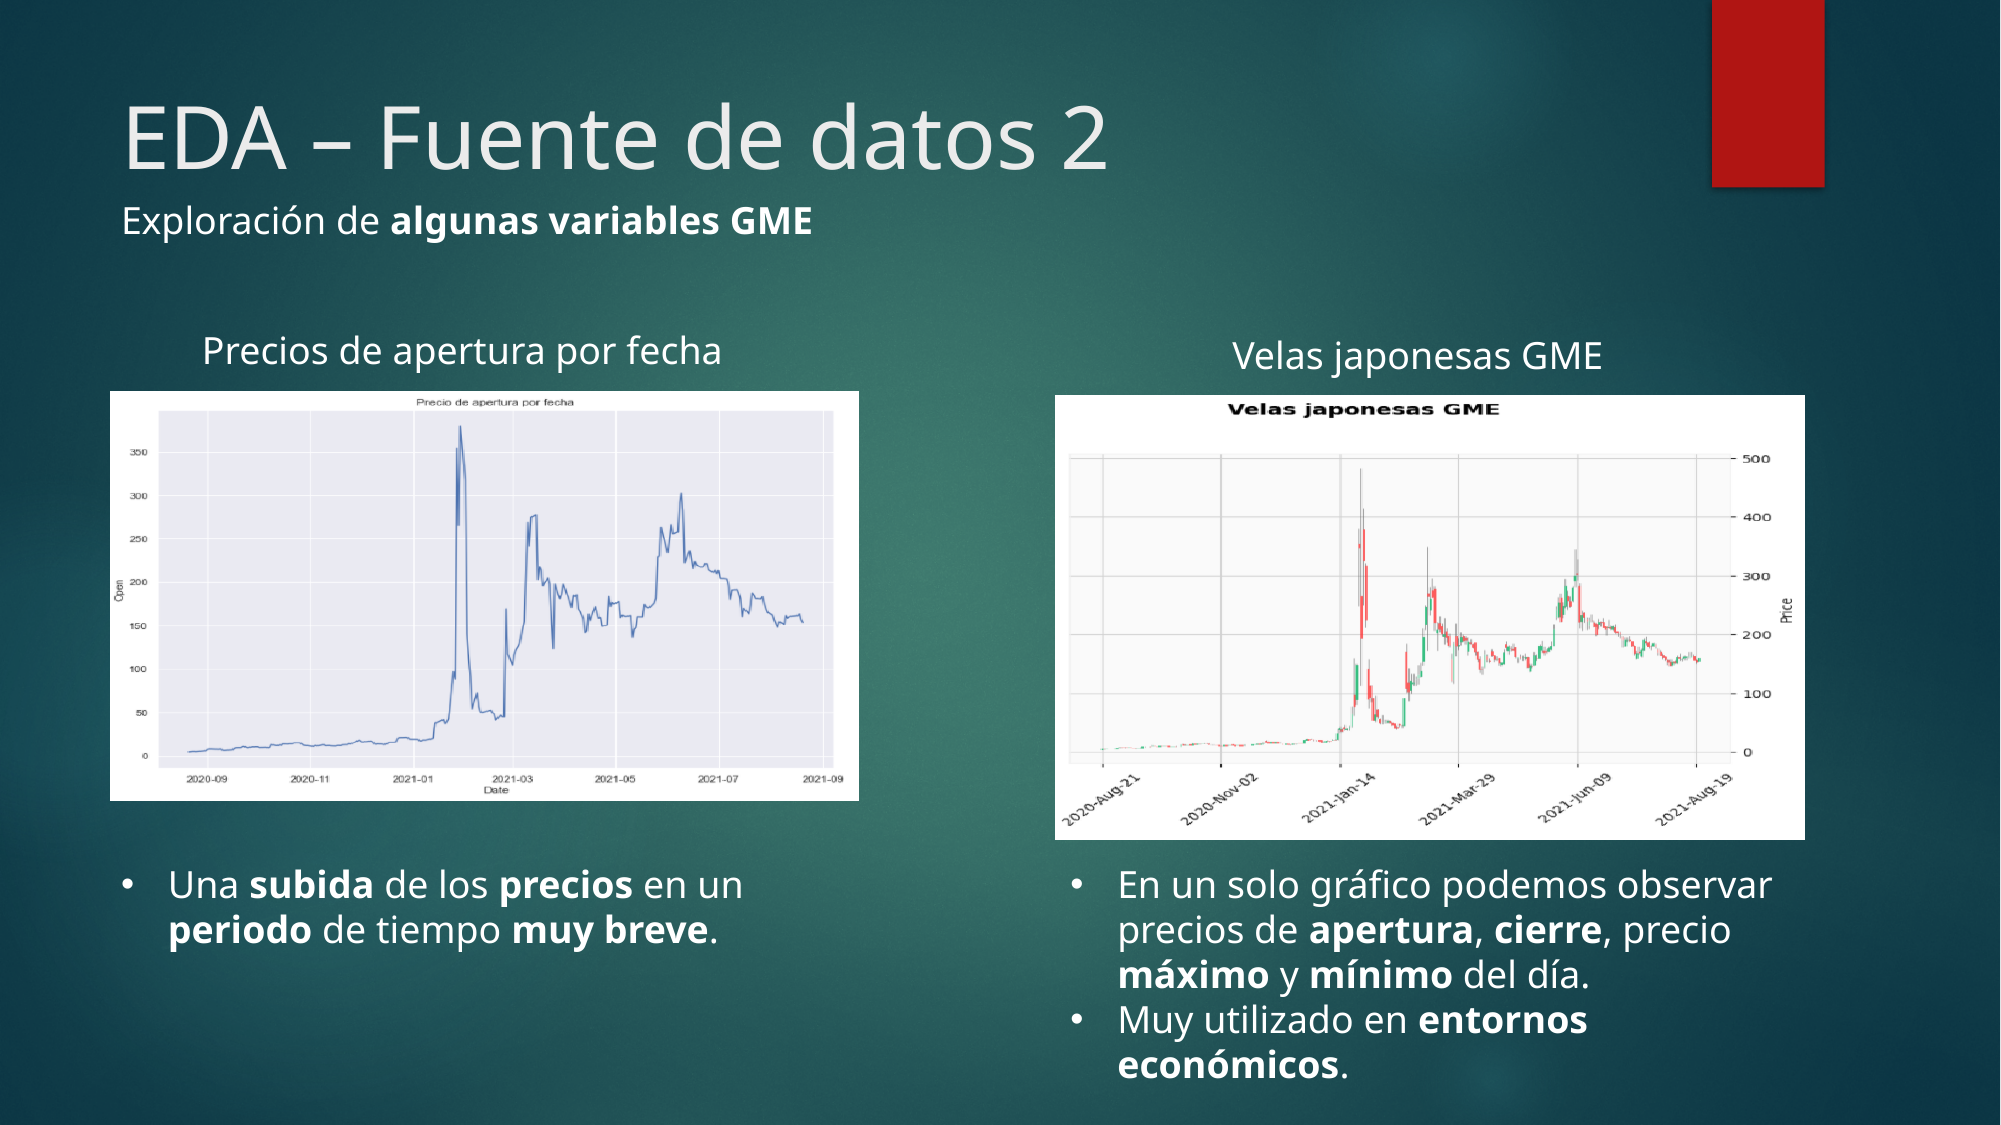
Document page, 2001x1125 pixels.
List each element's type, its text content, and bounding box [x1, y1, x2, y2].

text_box Una subida de los precios en un periodo de tiempo muy breve. [105, 853, 855, 959]
text_box Precios de apertura por fecha [186, 319, 783, 380]
picture [0, 0, 2001, 1125]
text_box Velas japonesas GME [1217, 324, 1643, 385]
text_box Exploración de algunas variables GME [105, 189, 842, 250]
title EDA – Fuente de datos 2 [106, 74, 1649, 304]
text_box En un solo gráfico podemos observar precios de apertura, cierre, precio máximo y mínimo del día. Muy utilizado en entornos económicos. [1055, 853, 1805, 1094]
